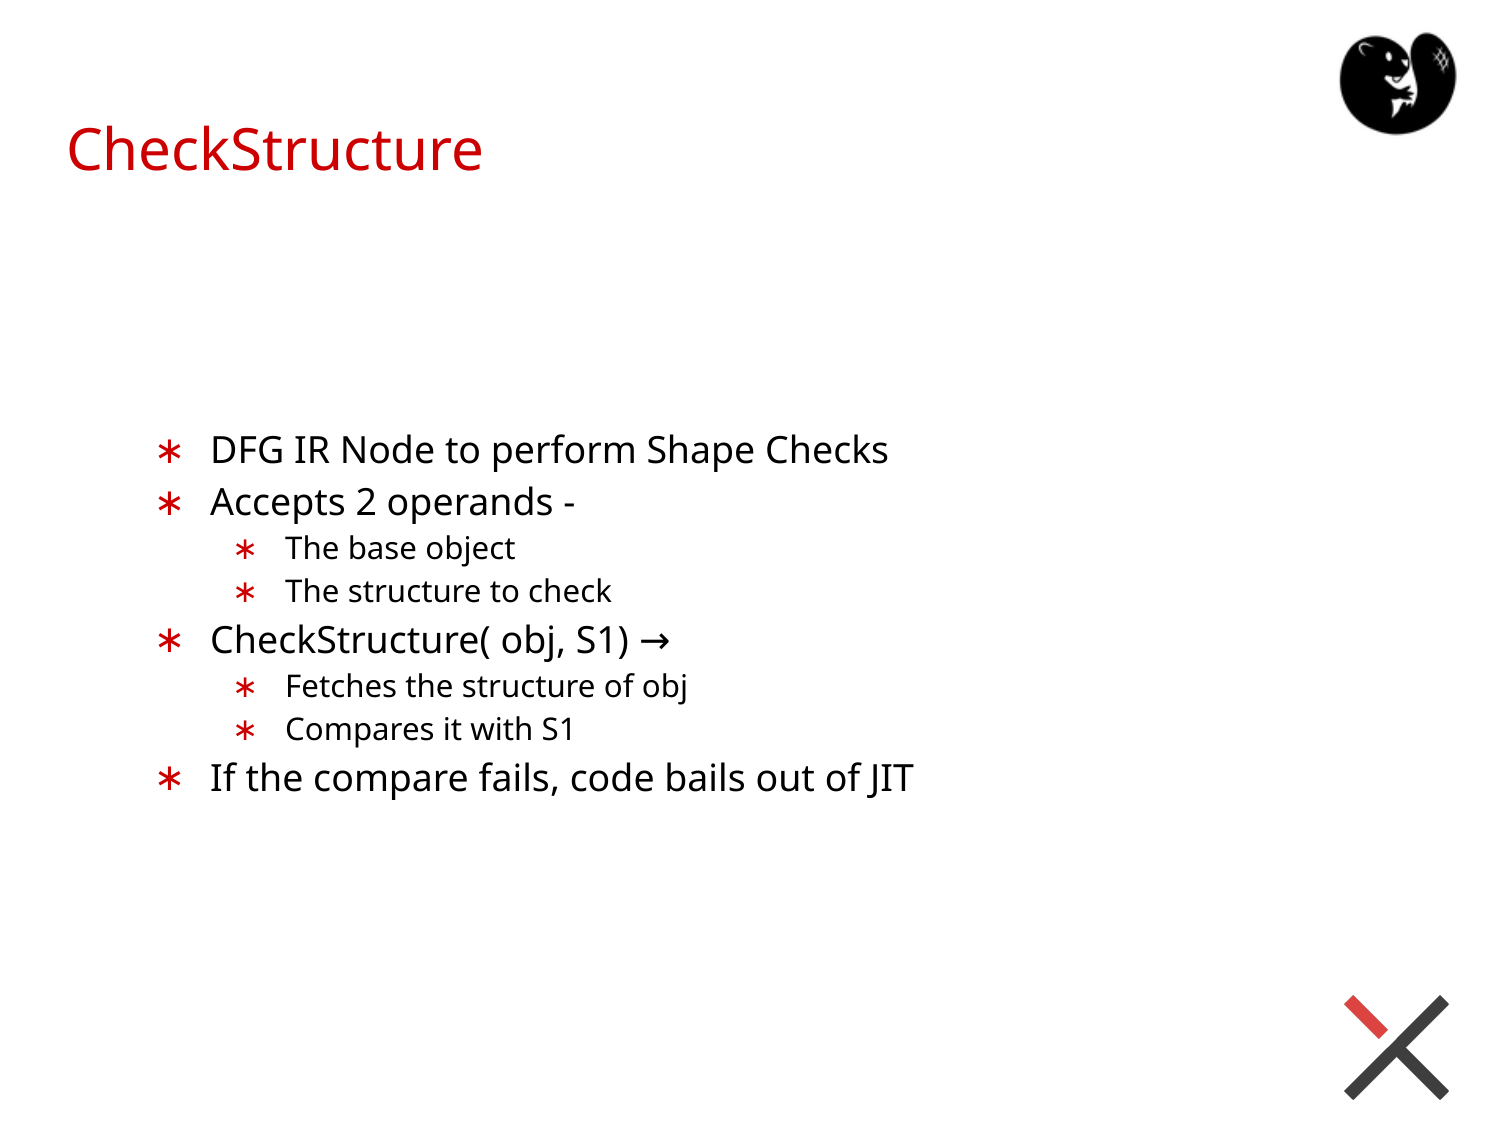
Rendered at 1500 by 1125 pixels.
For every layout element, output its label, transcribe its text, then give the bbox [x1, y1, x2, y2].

title CheckStructure [51, 97, 1449, 223]
picture [1344, 995, 1449, 1100]
picture [1334, 28, 1460, 142]
list DFG IR Node to perform Shape Checks Accepts 2 operands - The base object The structure to check CheckStructure( obj, S1) → Fetches the structure of obj Compares it with S1 If the compare fails, code bails out of JIT [120, 262, 1380, 957]
